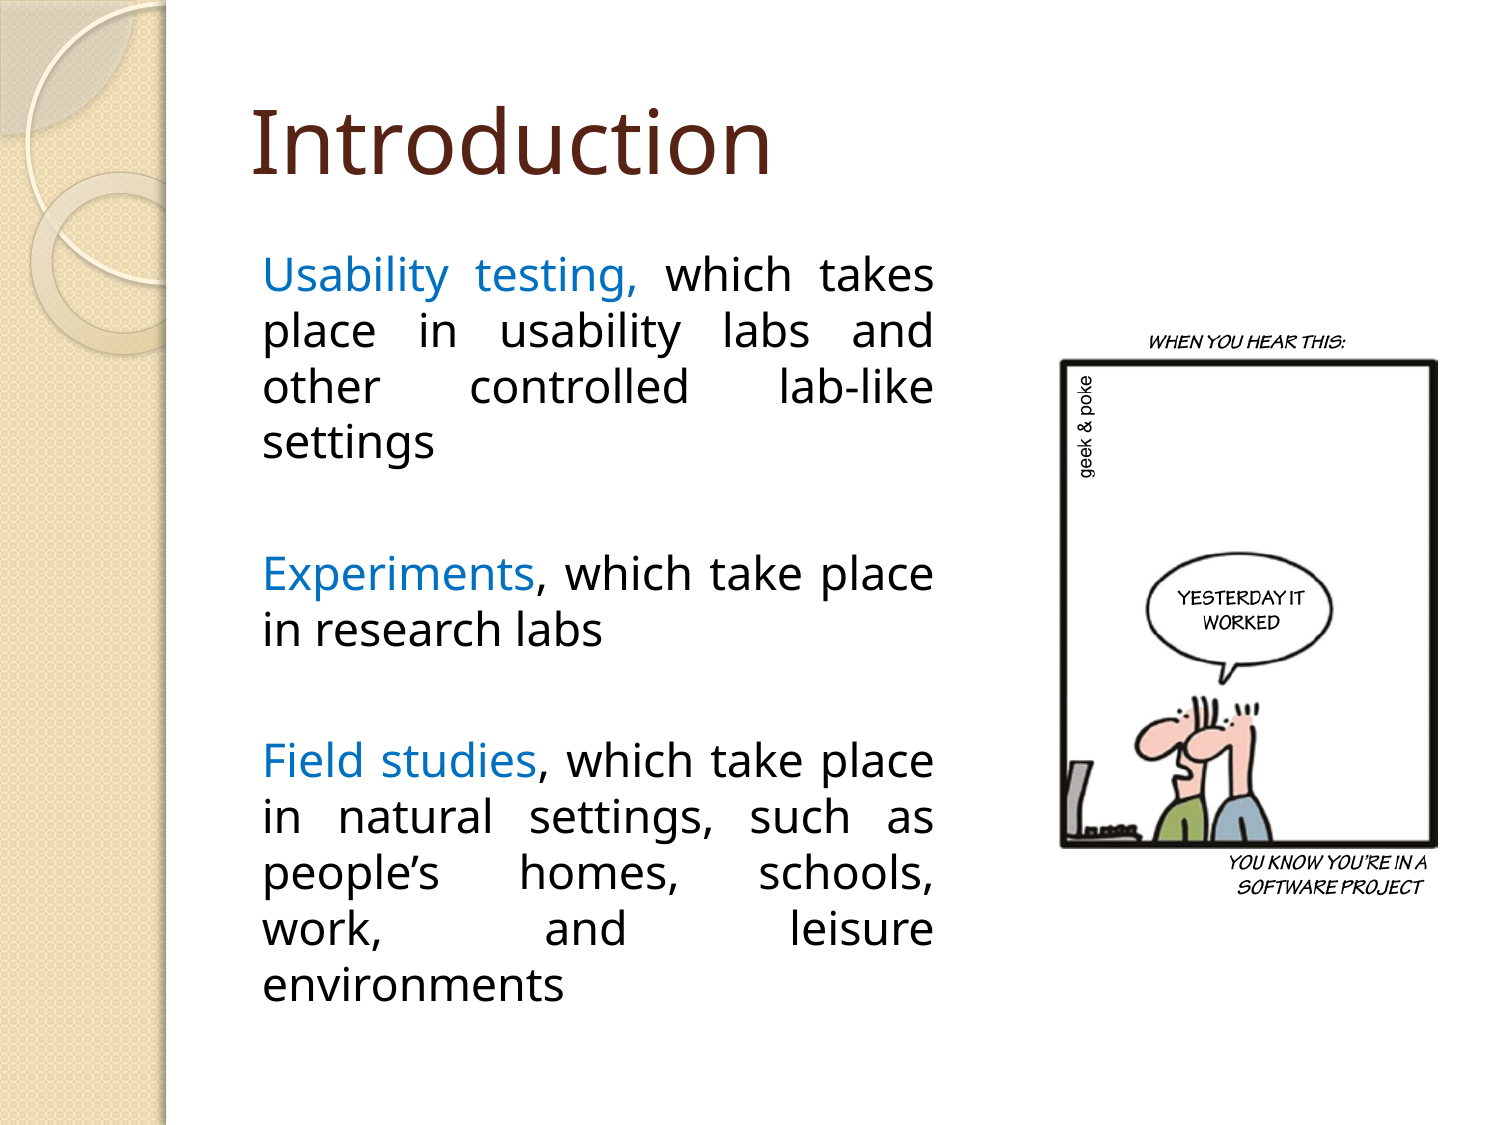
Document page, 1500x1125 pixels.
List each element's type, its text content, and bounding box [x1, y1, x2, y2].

picture [1012, 312, 1479, 904]
title Introduction [235, 45, 1466, 233]
list Usability testing, which takes place in usability labs and other controlled lab-like settings Experiments, which take place in research labs Field studies, which take place in natural settings, such as people’s homes, schools, work, and leisure environments [235, 237, 950, 1025]
